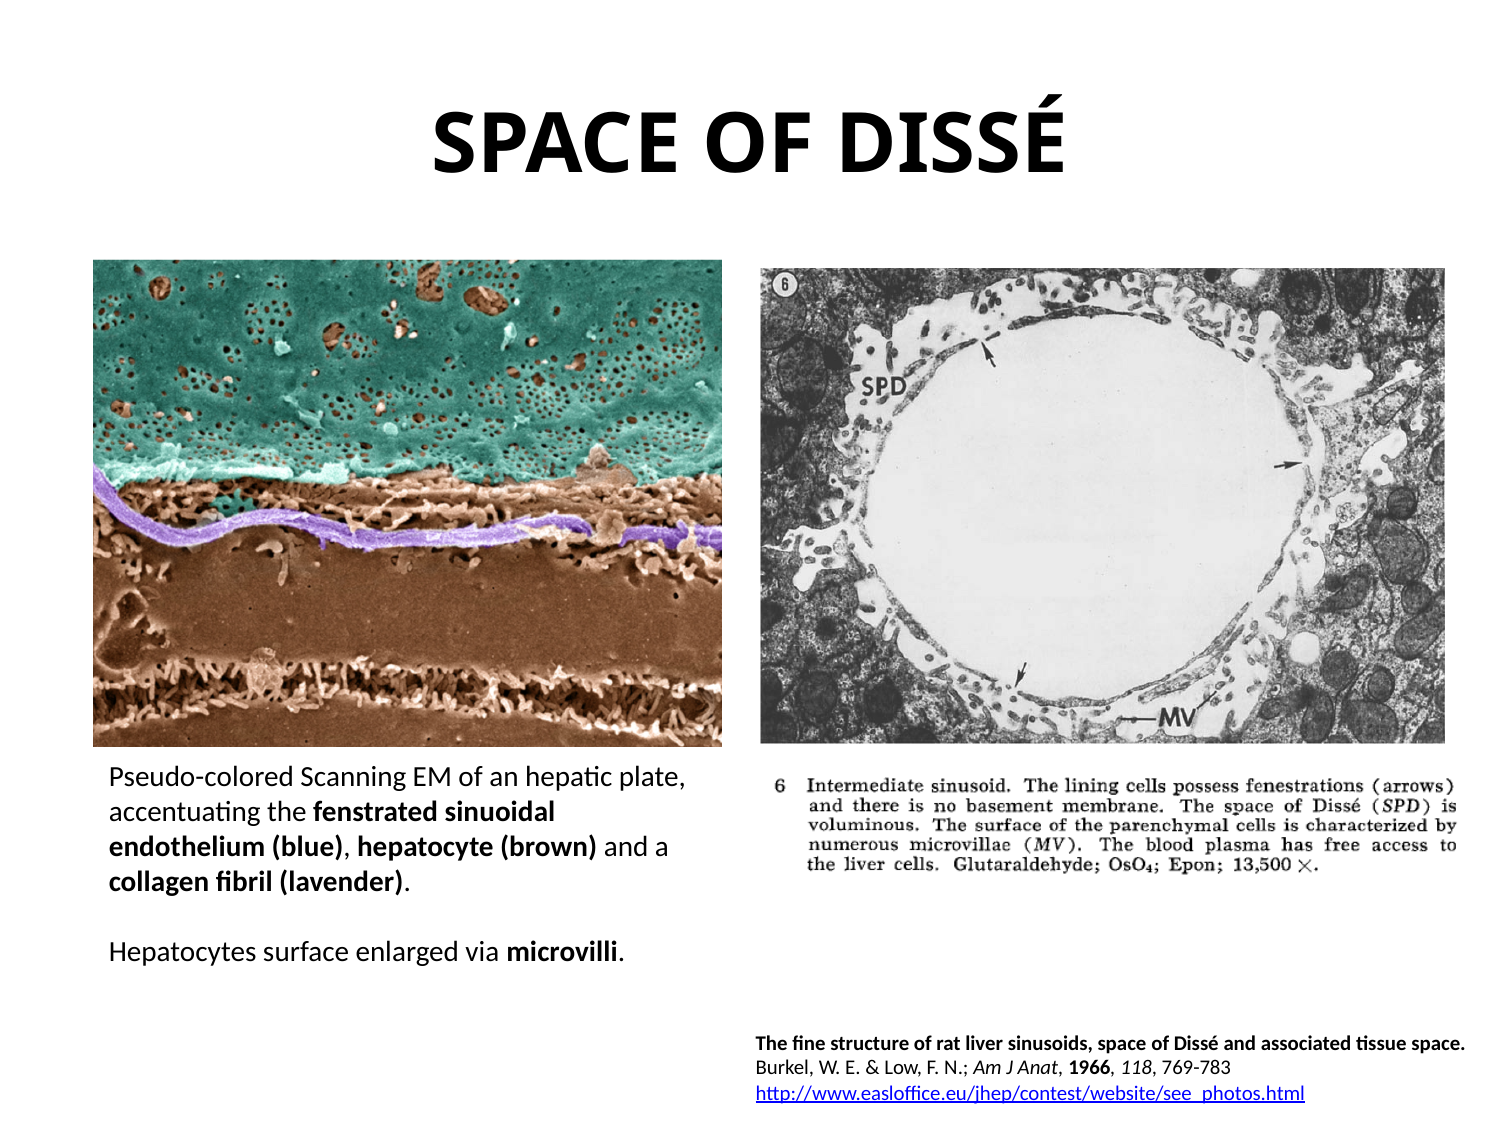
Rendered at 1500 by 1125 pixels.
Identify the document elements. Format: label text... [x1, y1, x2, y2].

picture [762, 762, 1470, 884]
picture [93, 188, 722, 818]
title Space of Dissé [75, 45, 1425, 233]
picture [749, 259, 1451, 752]
text_box The fine structure of rat liver sinusoids, space of Dissé and associated tissue space. Burkel, W. E. & Low, F. N.; Am J Anat, 1966, 118, 769-783 http://www.easloffice.eu/jhep/contest/website/see_photos.html [740, 1021, 1491, 1112]
text_box Pseudo-colored Scanning EM of an hepatic plate, accentuating the fenstrated sinuoidal endothelium (blue), hepatocyte (brown) and a collagen fibril (lavender). Hepatocytes surface enlarged via microvilli. [93, 749, 722, 975]
